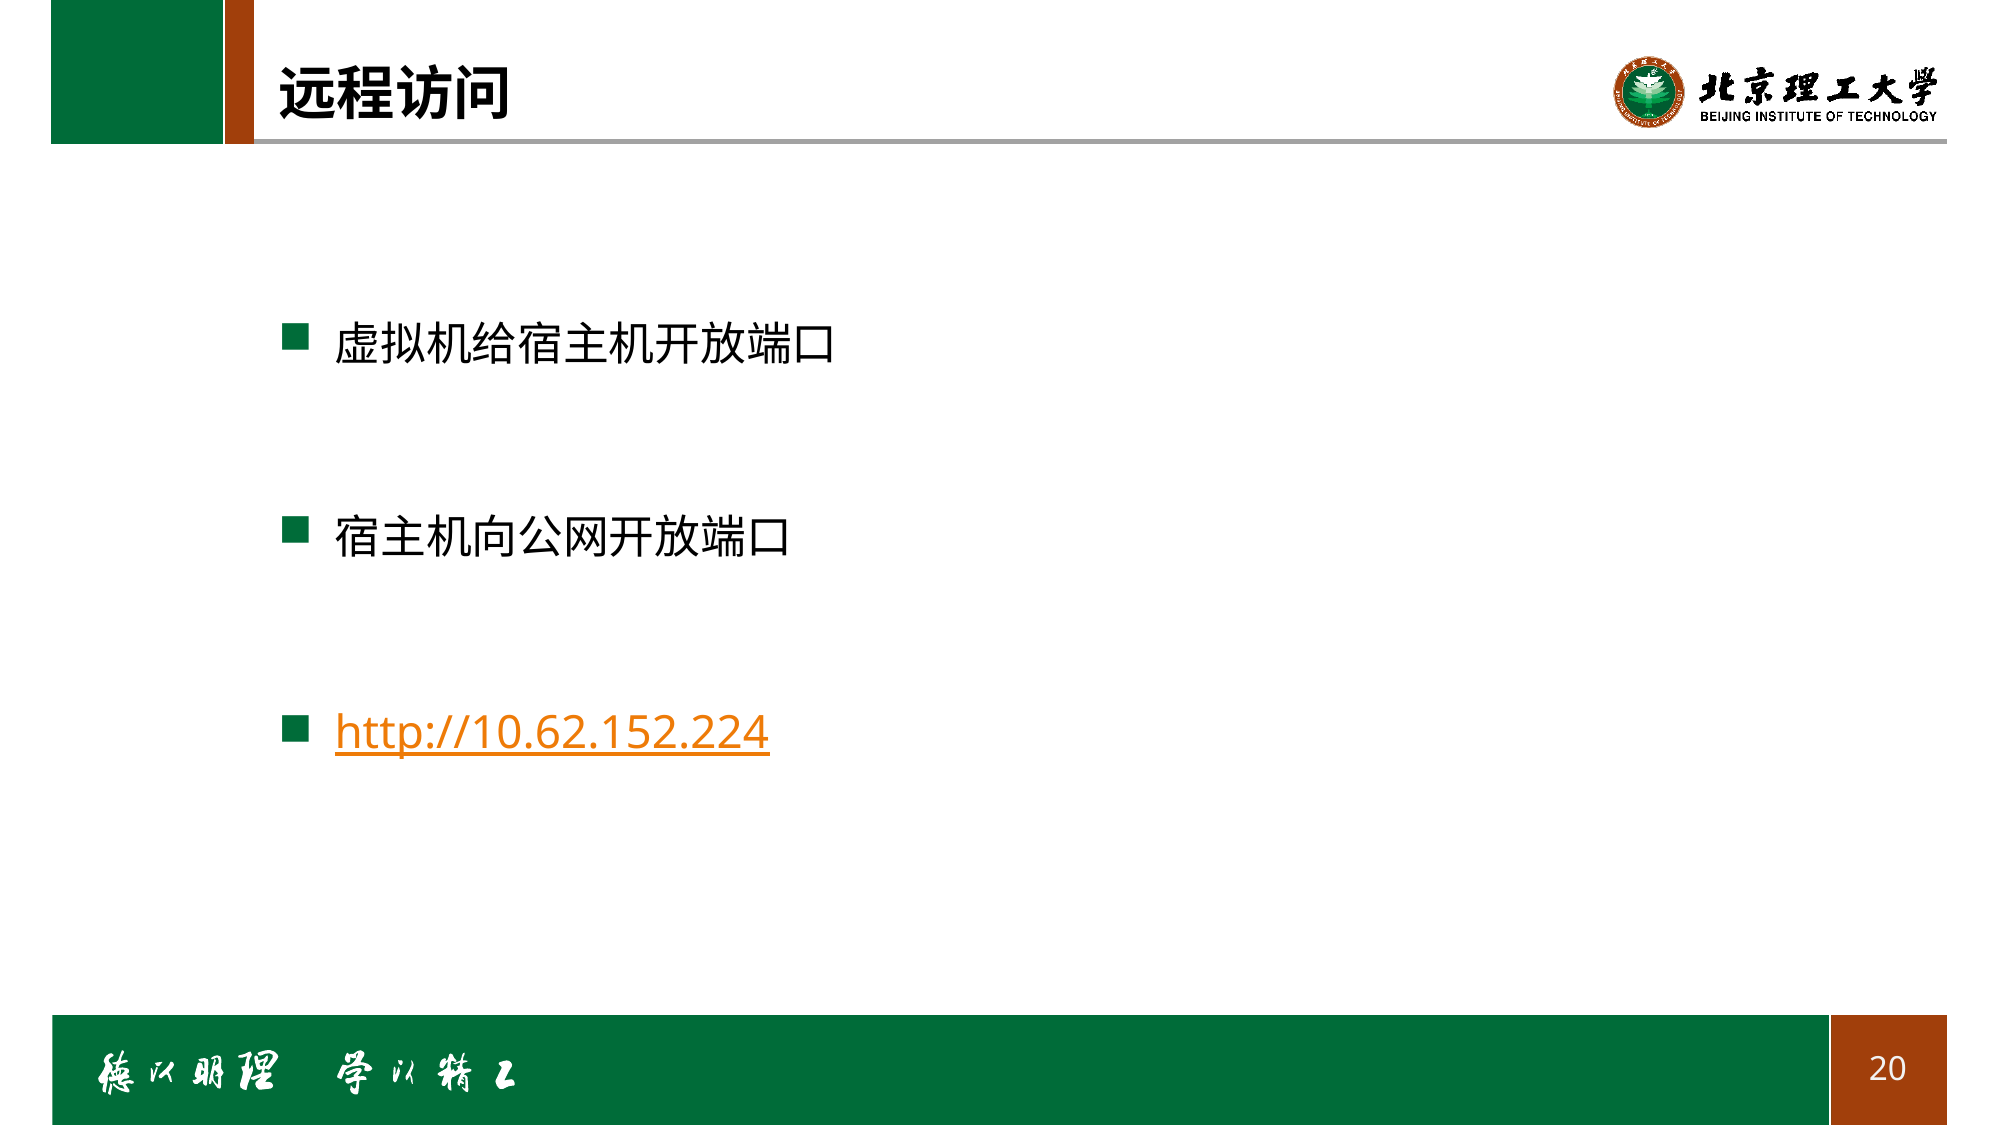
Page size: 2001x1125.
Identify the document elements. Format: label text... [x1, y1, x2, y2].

text_box 虚拟机给宿主机开放端口 宿主机向公网开放端口 http://10.62.152.224 [263, 290, 2000, 870]
picture [1682, 56, 1937, 128]
title 远程访问 [263, 56, 1682, 136]
